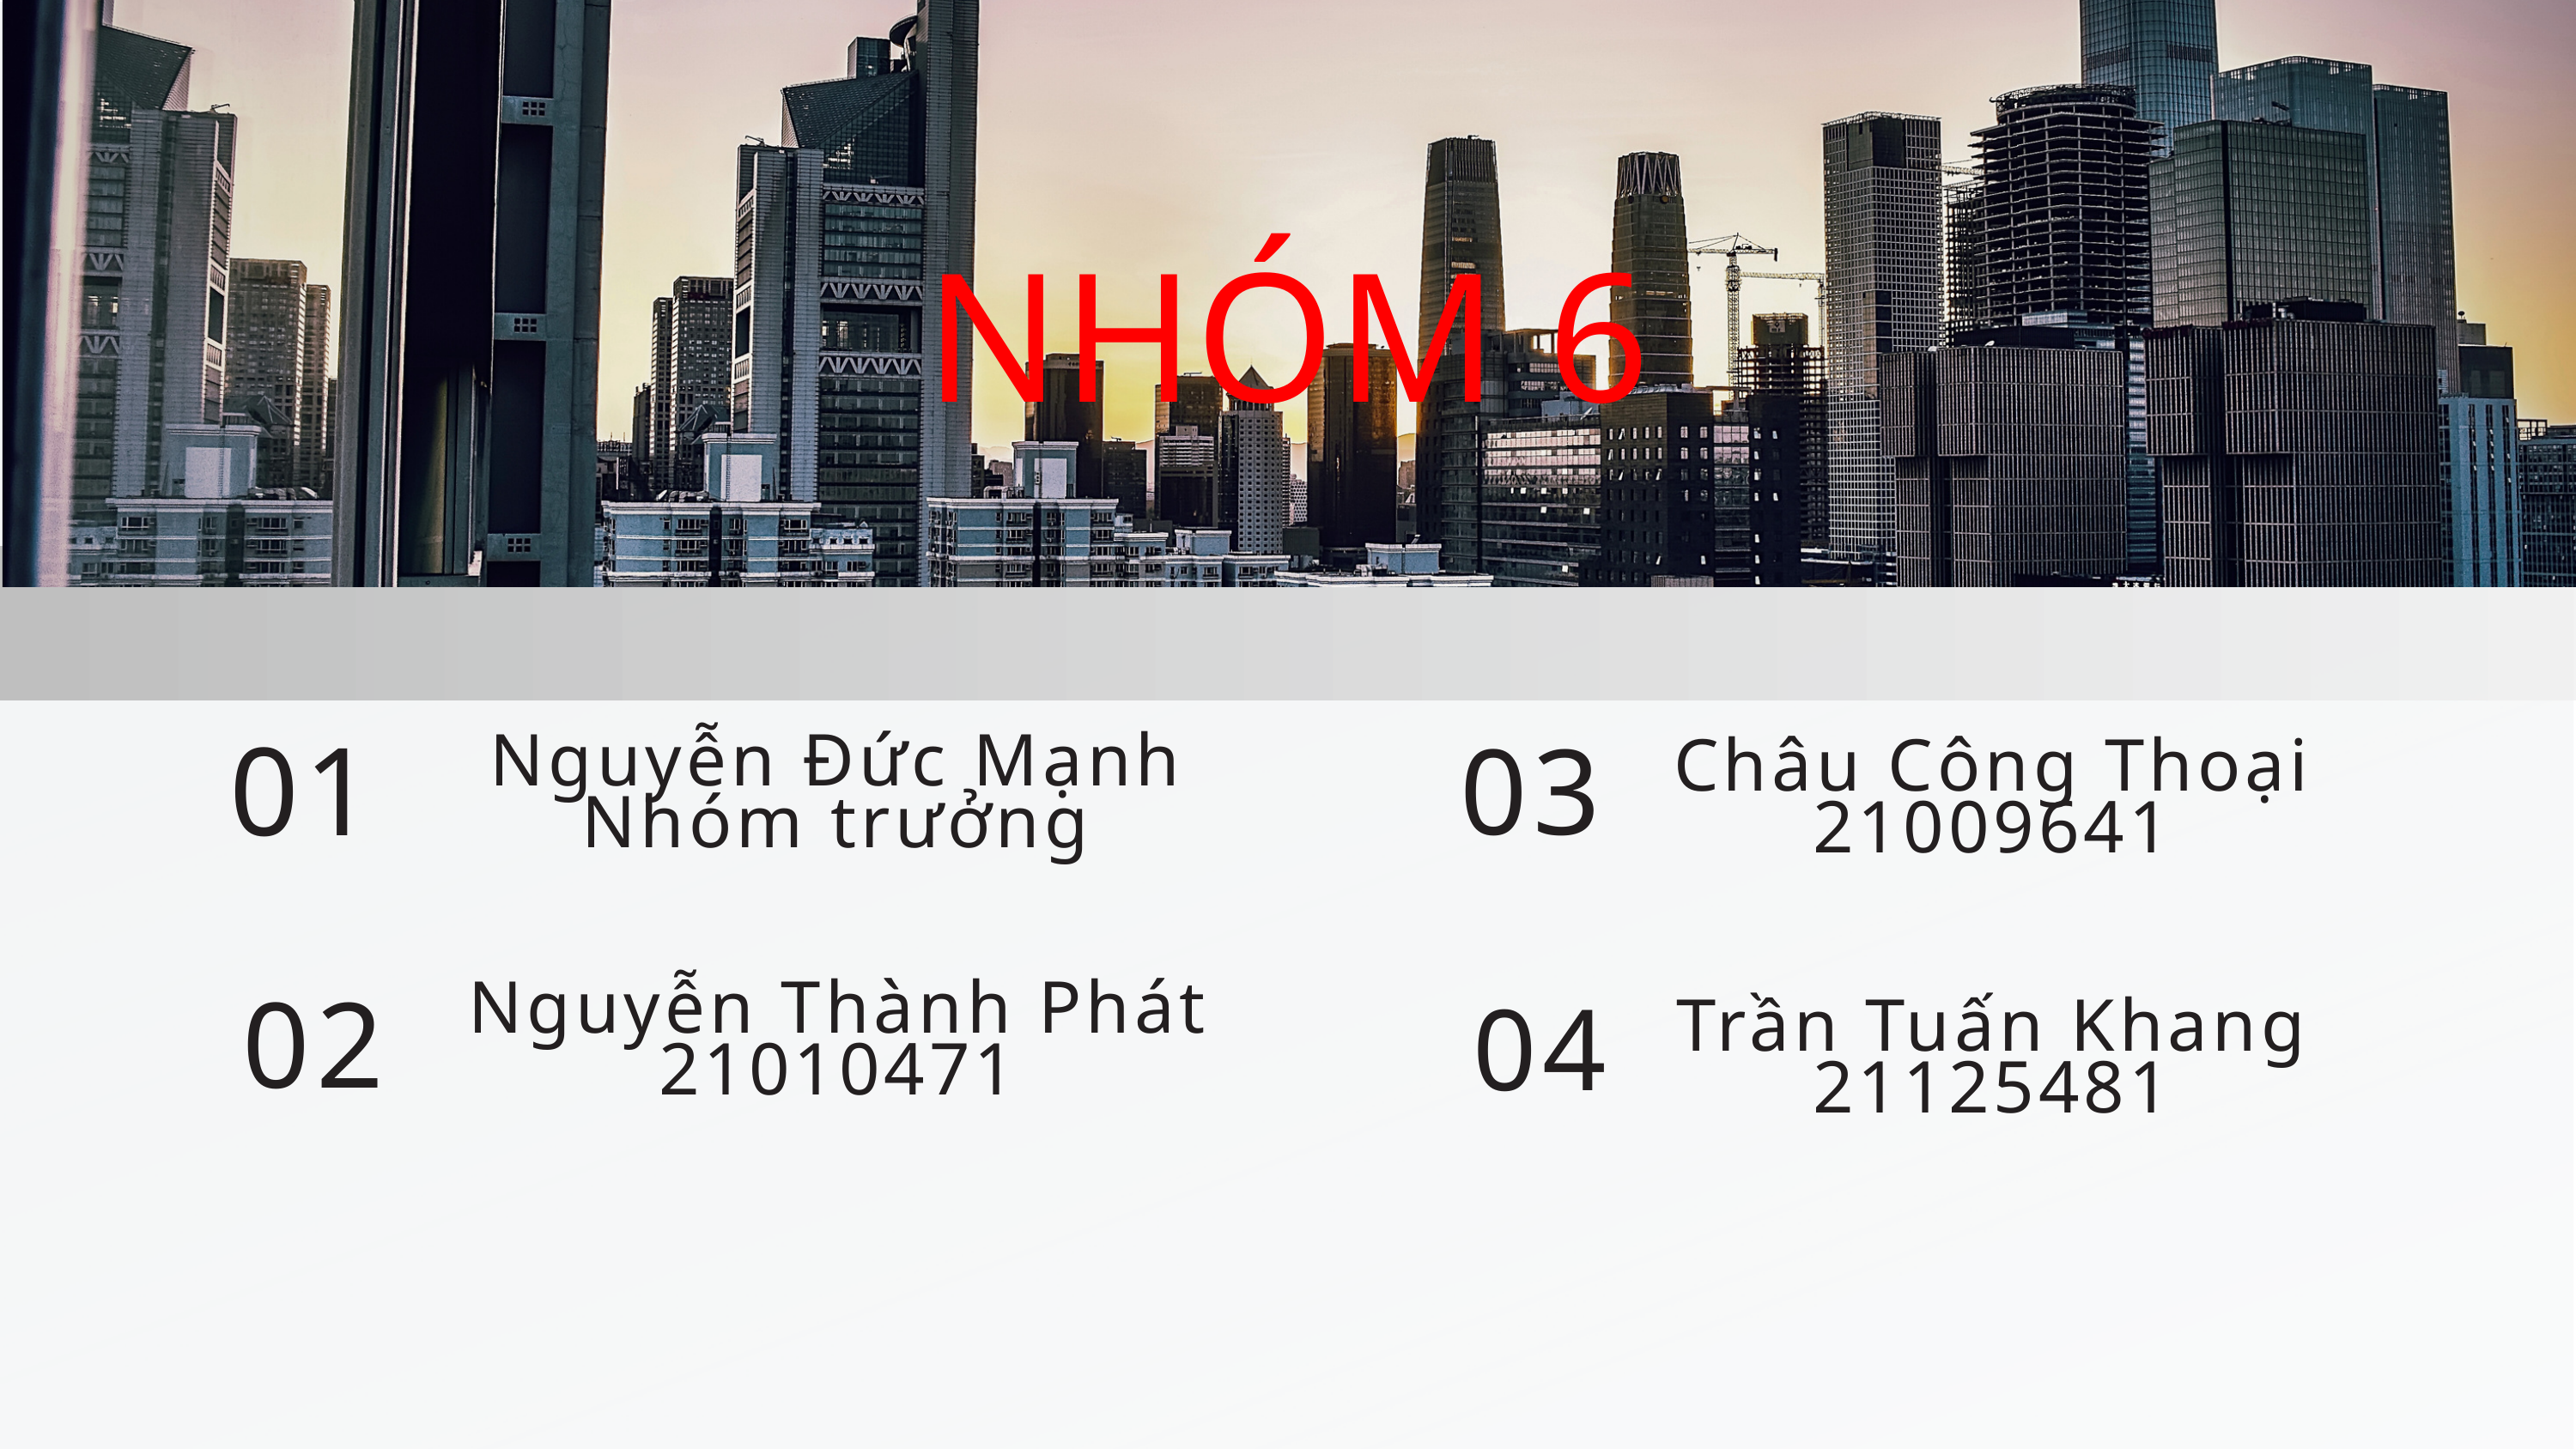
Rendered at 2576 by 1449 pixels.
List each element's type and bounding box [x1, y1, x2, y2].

text_box [1365, 0, 2576, 587]
text_box [1211, 0, 1365, 1449]
picture [1365, 2, 2574, 1449]
picture [0, 2, 1211, 1449]
